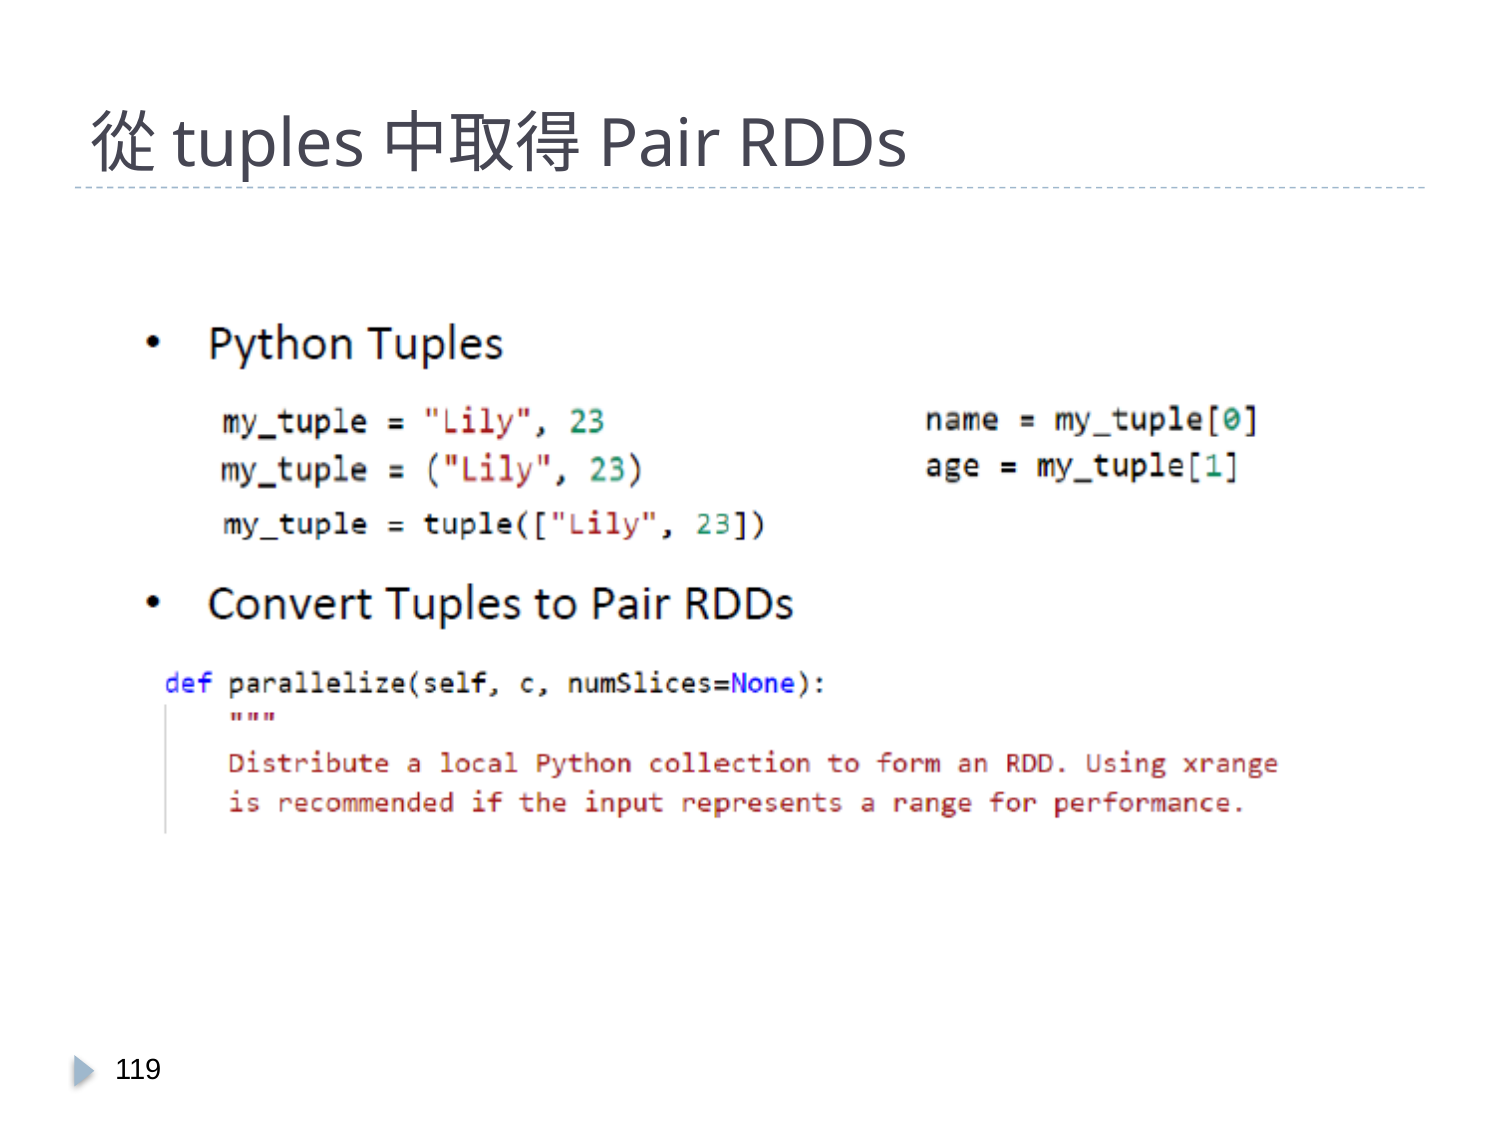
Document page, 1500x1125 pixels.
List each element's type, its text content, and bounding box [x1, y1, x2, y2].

title 從tuples中取得Pair RDDs [75, 24, 1425, 188]
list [123, 302, 1303, 841]
slide_number 118 [100, 1042, 426, 1103]
